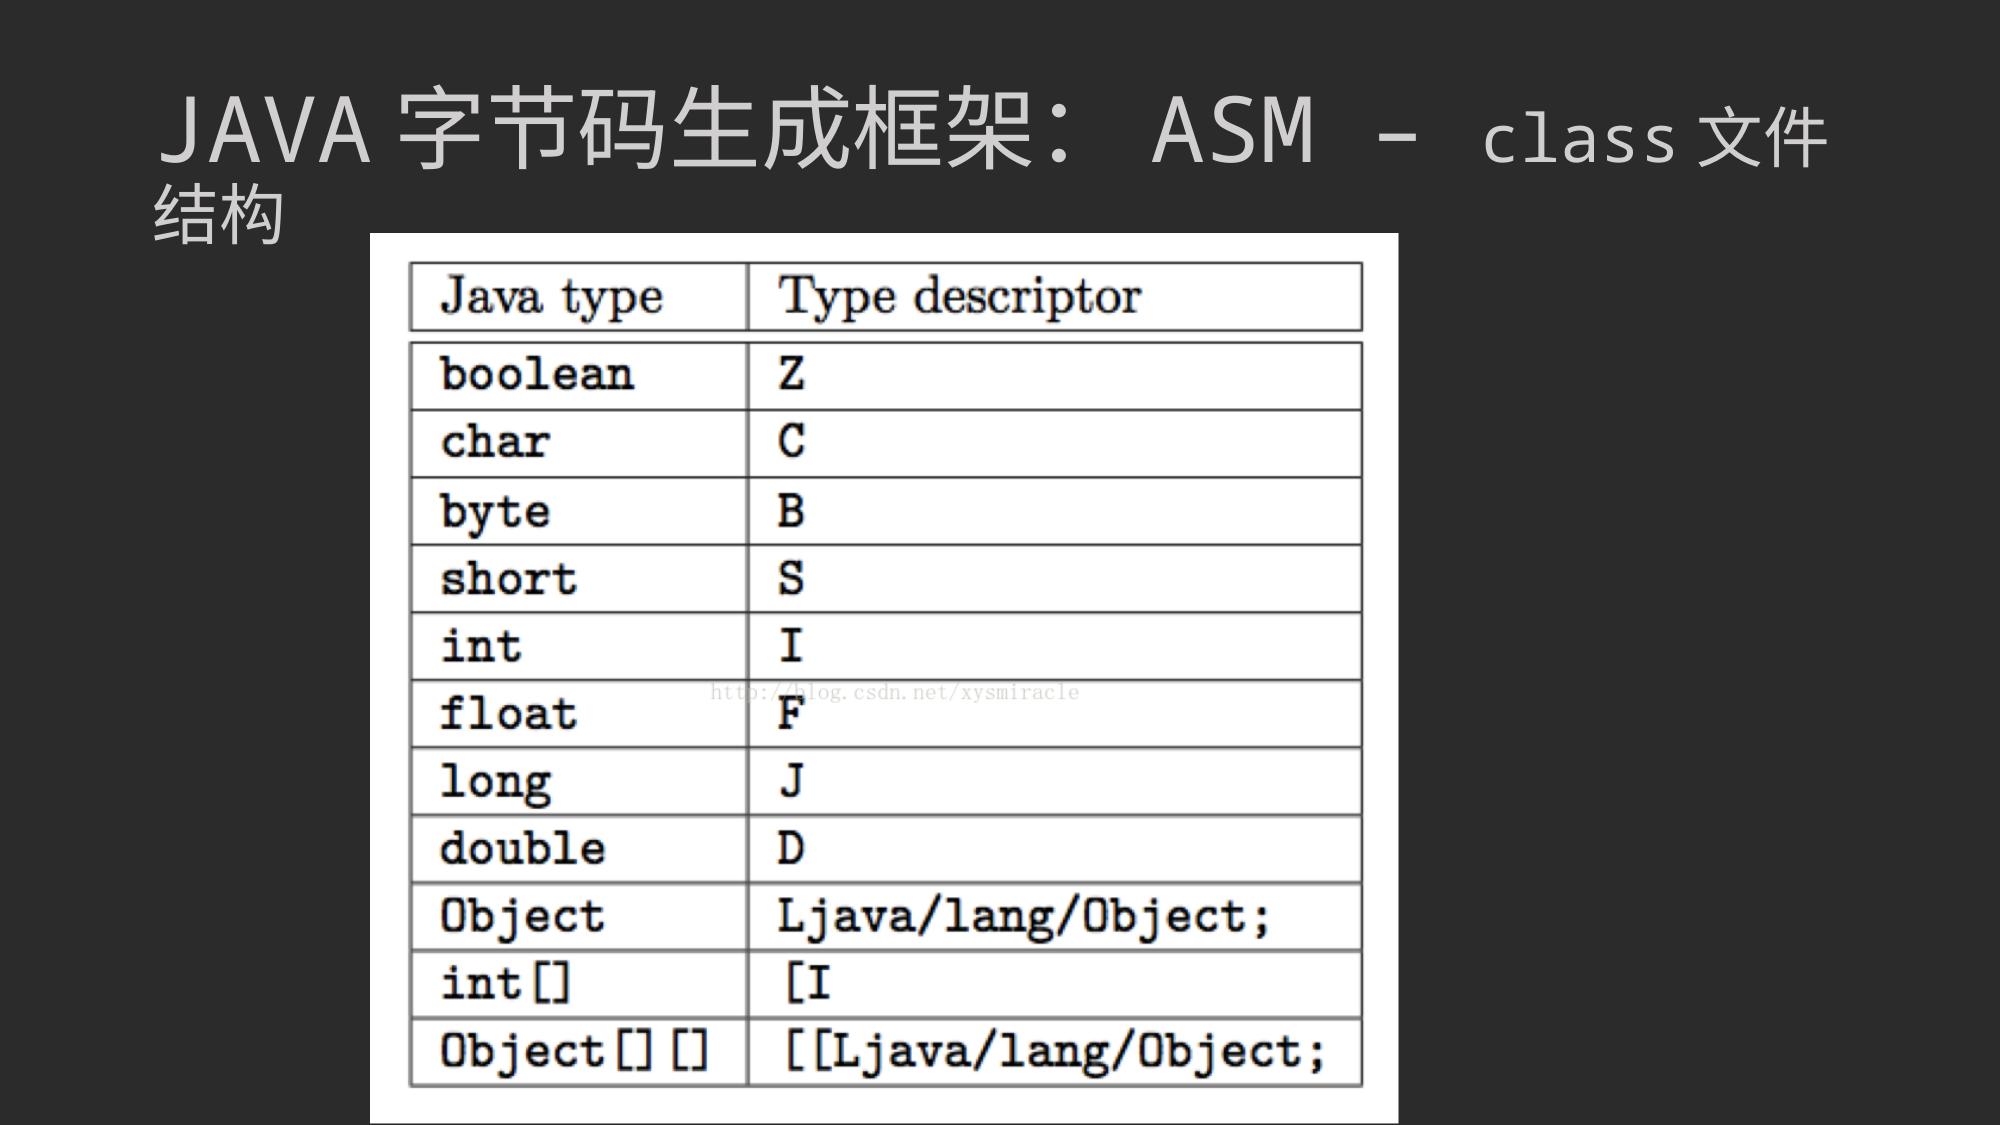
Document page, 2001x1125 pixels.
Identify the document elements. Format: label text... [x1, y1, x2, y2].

title JAVA字节码生成框架：ASM – class文件结构 [137, 59, 1863, 278]
picture [370, 233, 1400, 1125]
